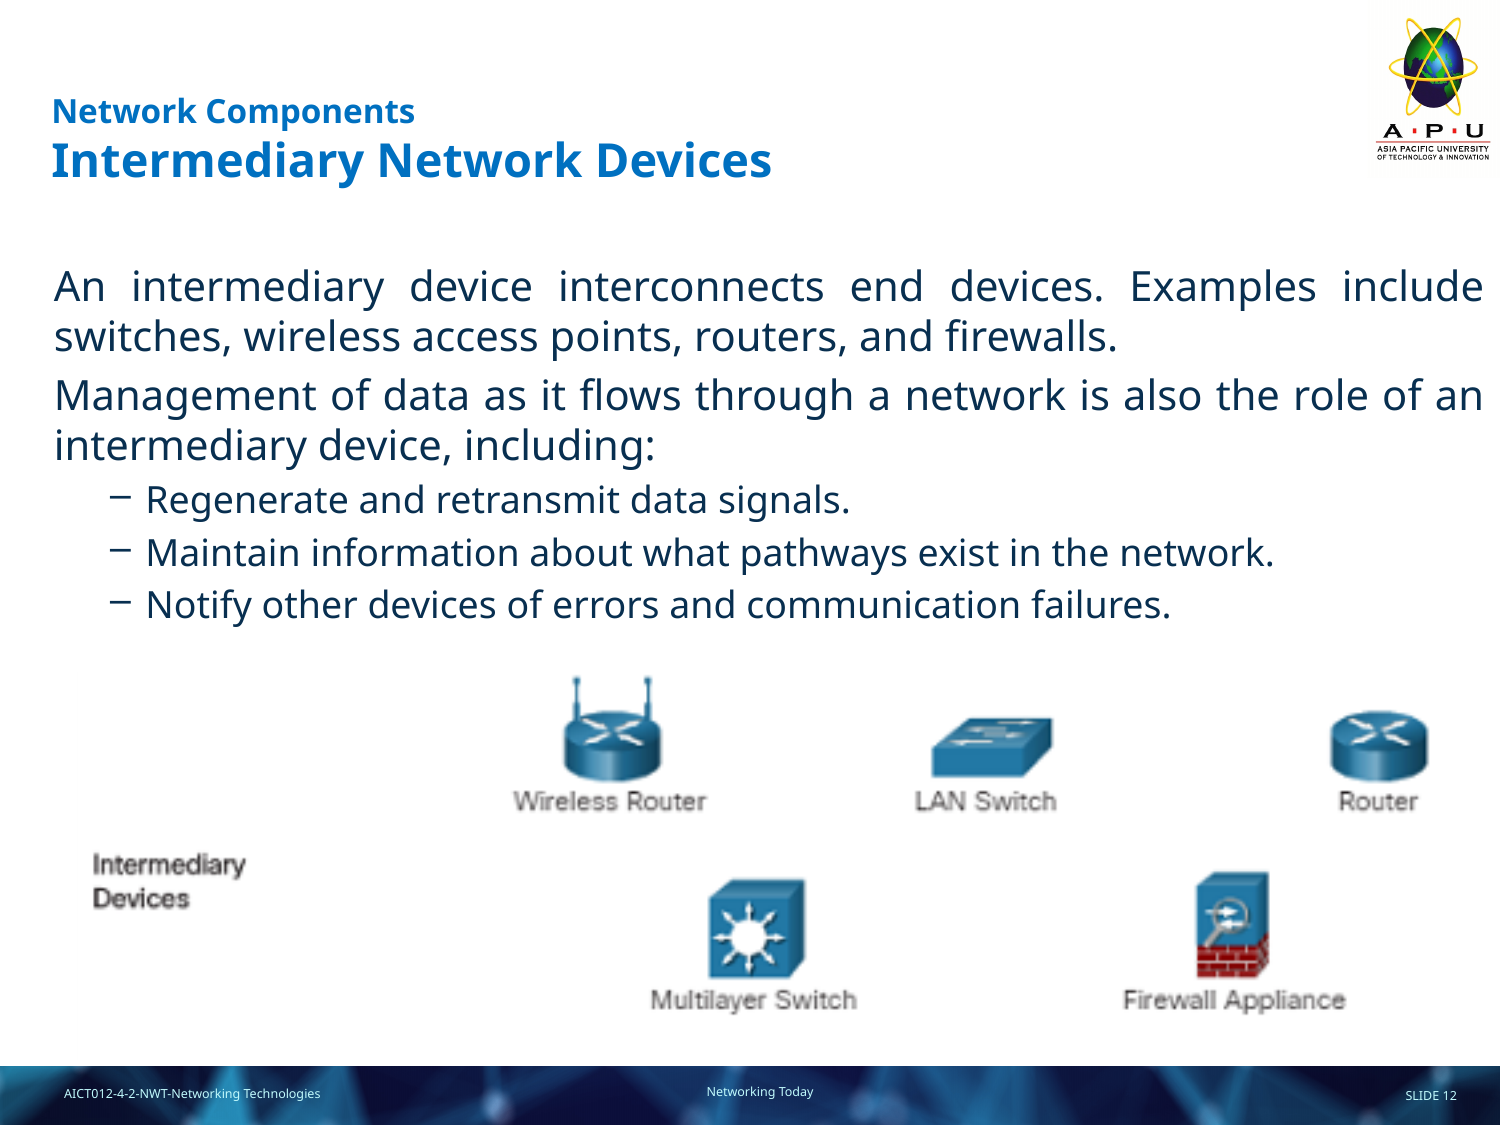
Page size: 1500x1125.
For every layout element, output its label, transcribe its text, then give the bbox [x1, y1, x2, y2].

picture [76, 671, 1463, 1061]
picture [1367, 0, 1500, 178]
list An intermediary device interconnects end devices. Examples include switches, wireless access points, routers, and firewalls. Management of data as it flows through a network is also the role of an intermediary device, including: Regenerate and retransmit data signals. Maintain information about what pathways exist in the network. Notify other devices of errors and communication failures. [38, 252, 1500, 650]
picture [0, 1066, 1500, 1125]
title Network Components Intermediary Network Devices [36, 45, 1323, 233]
